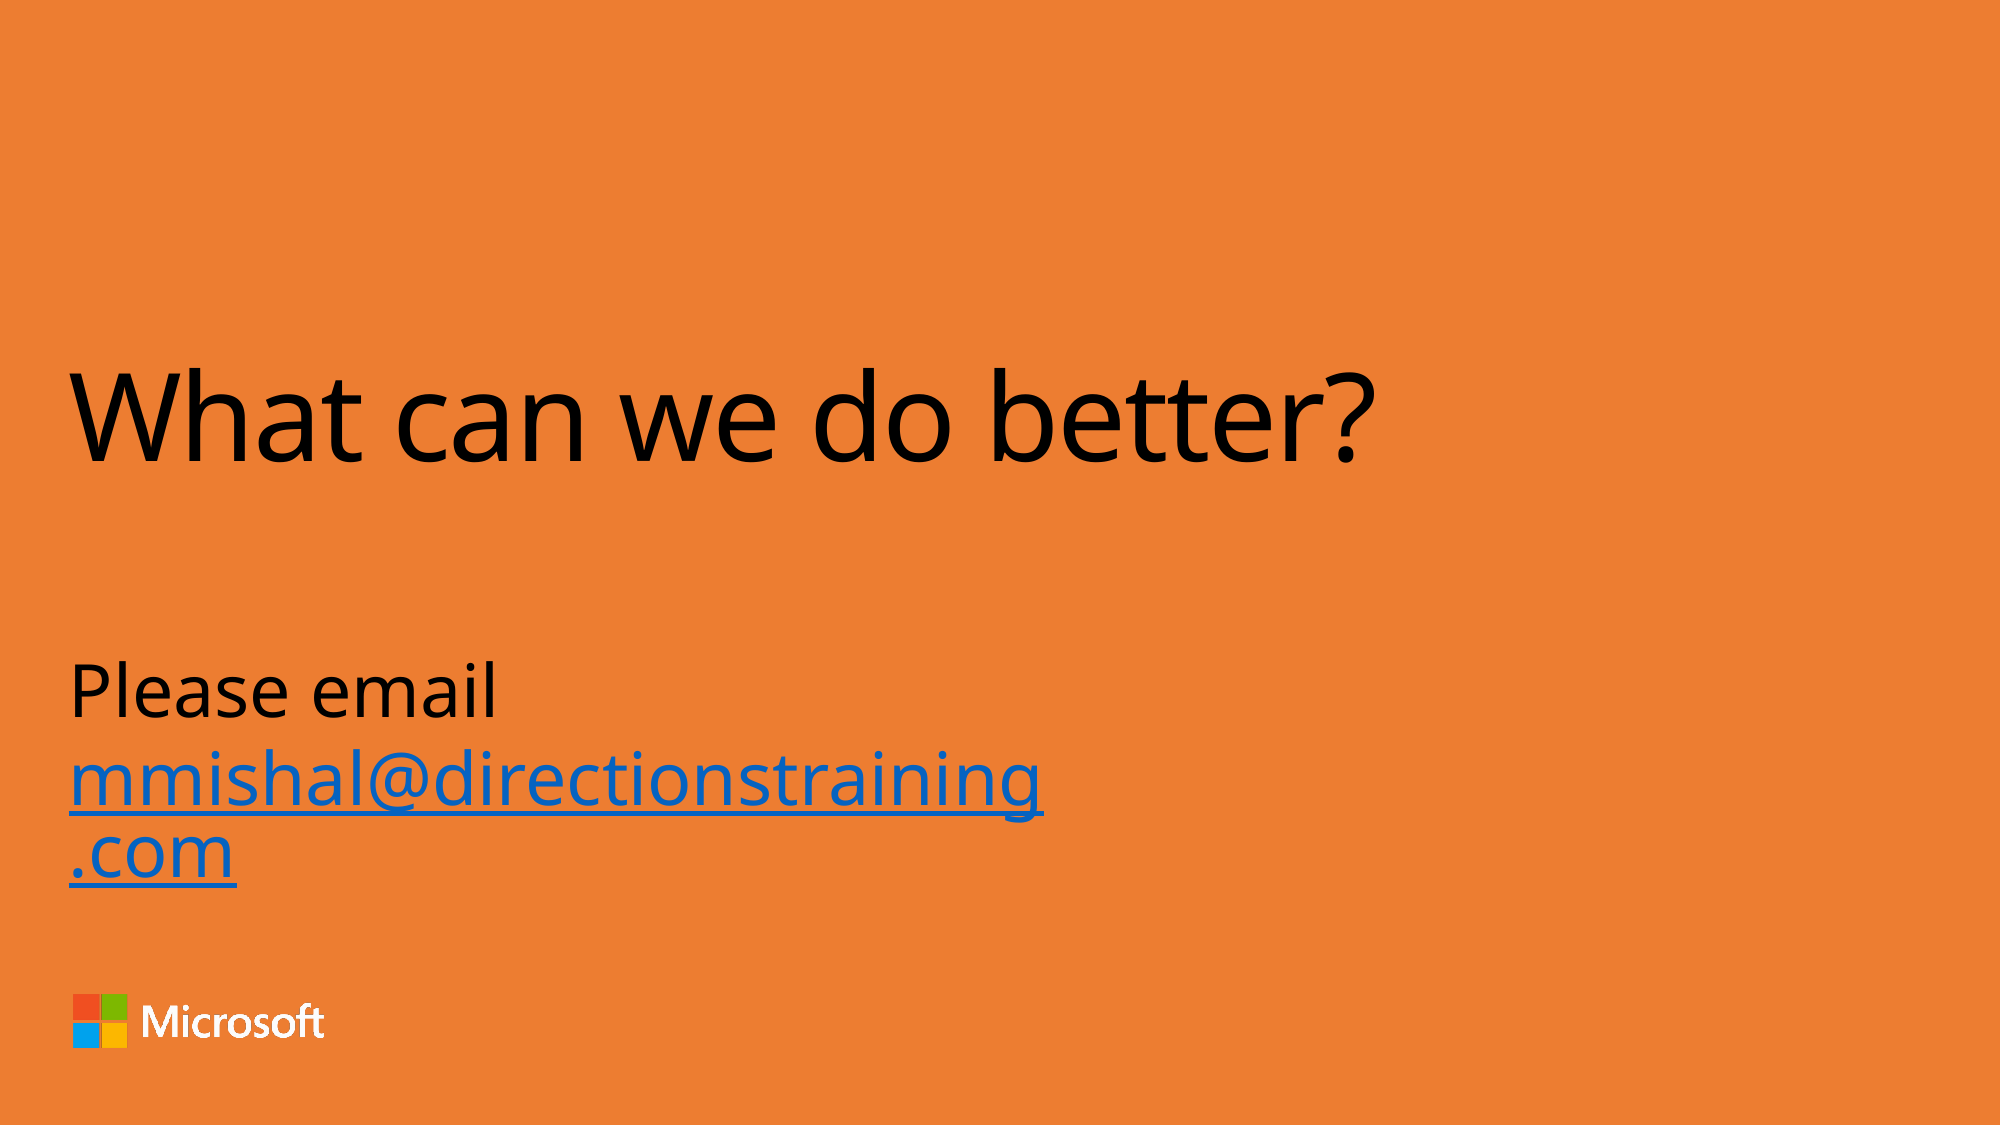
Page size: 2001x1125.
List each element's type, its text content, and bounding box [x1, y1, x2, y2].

picture [73, 994, 324, 1048]
list Please email mmishal@directionstraining.com [44, 636, 1074, 931]
title What can we do better? [44, 340, 1662, 636]
